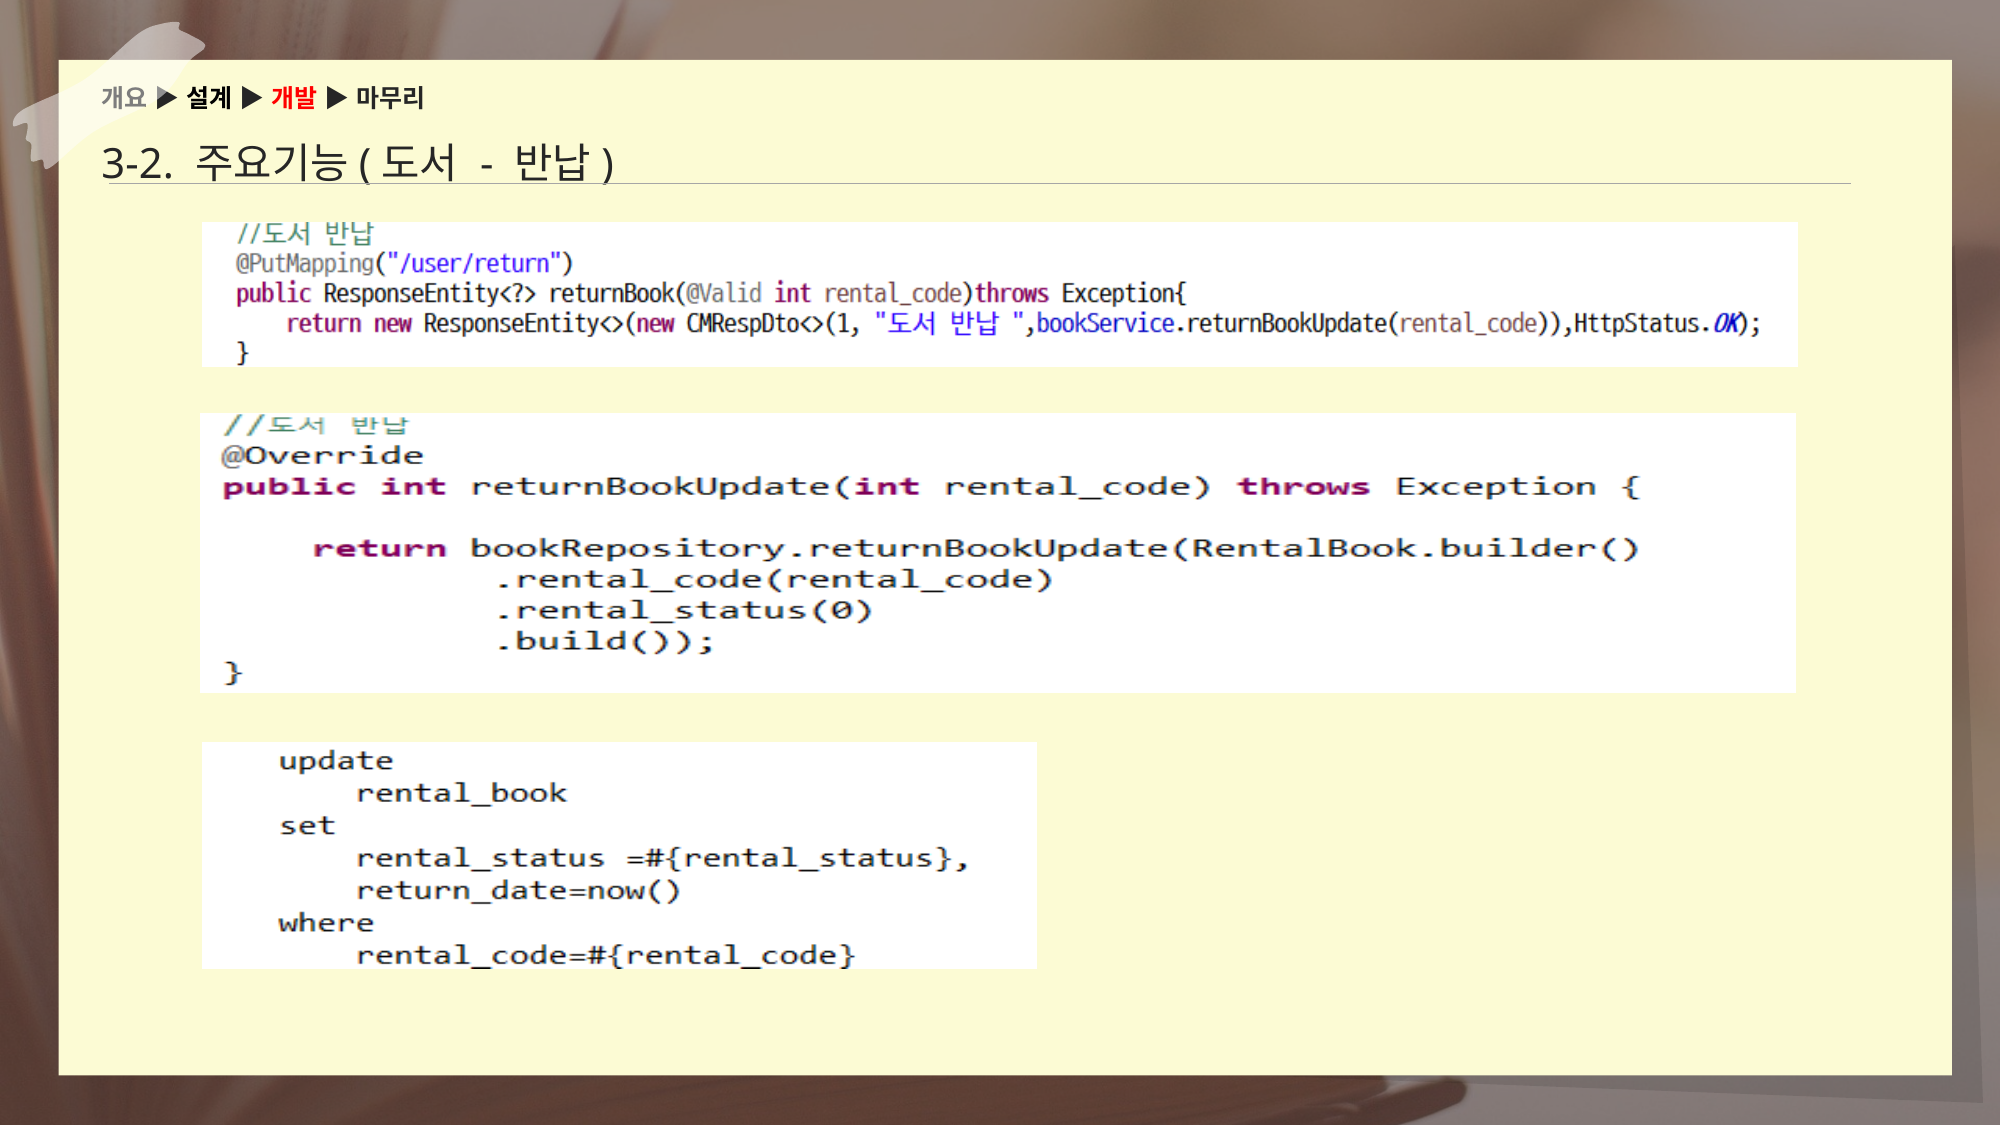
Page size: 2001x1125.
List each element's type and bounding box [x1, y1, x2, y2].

text_box [12, 21, 1983, 1104]
picture [0, 0, 2000, 1125]
